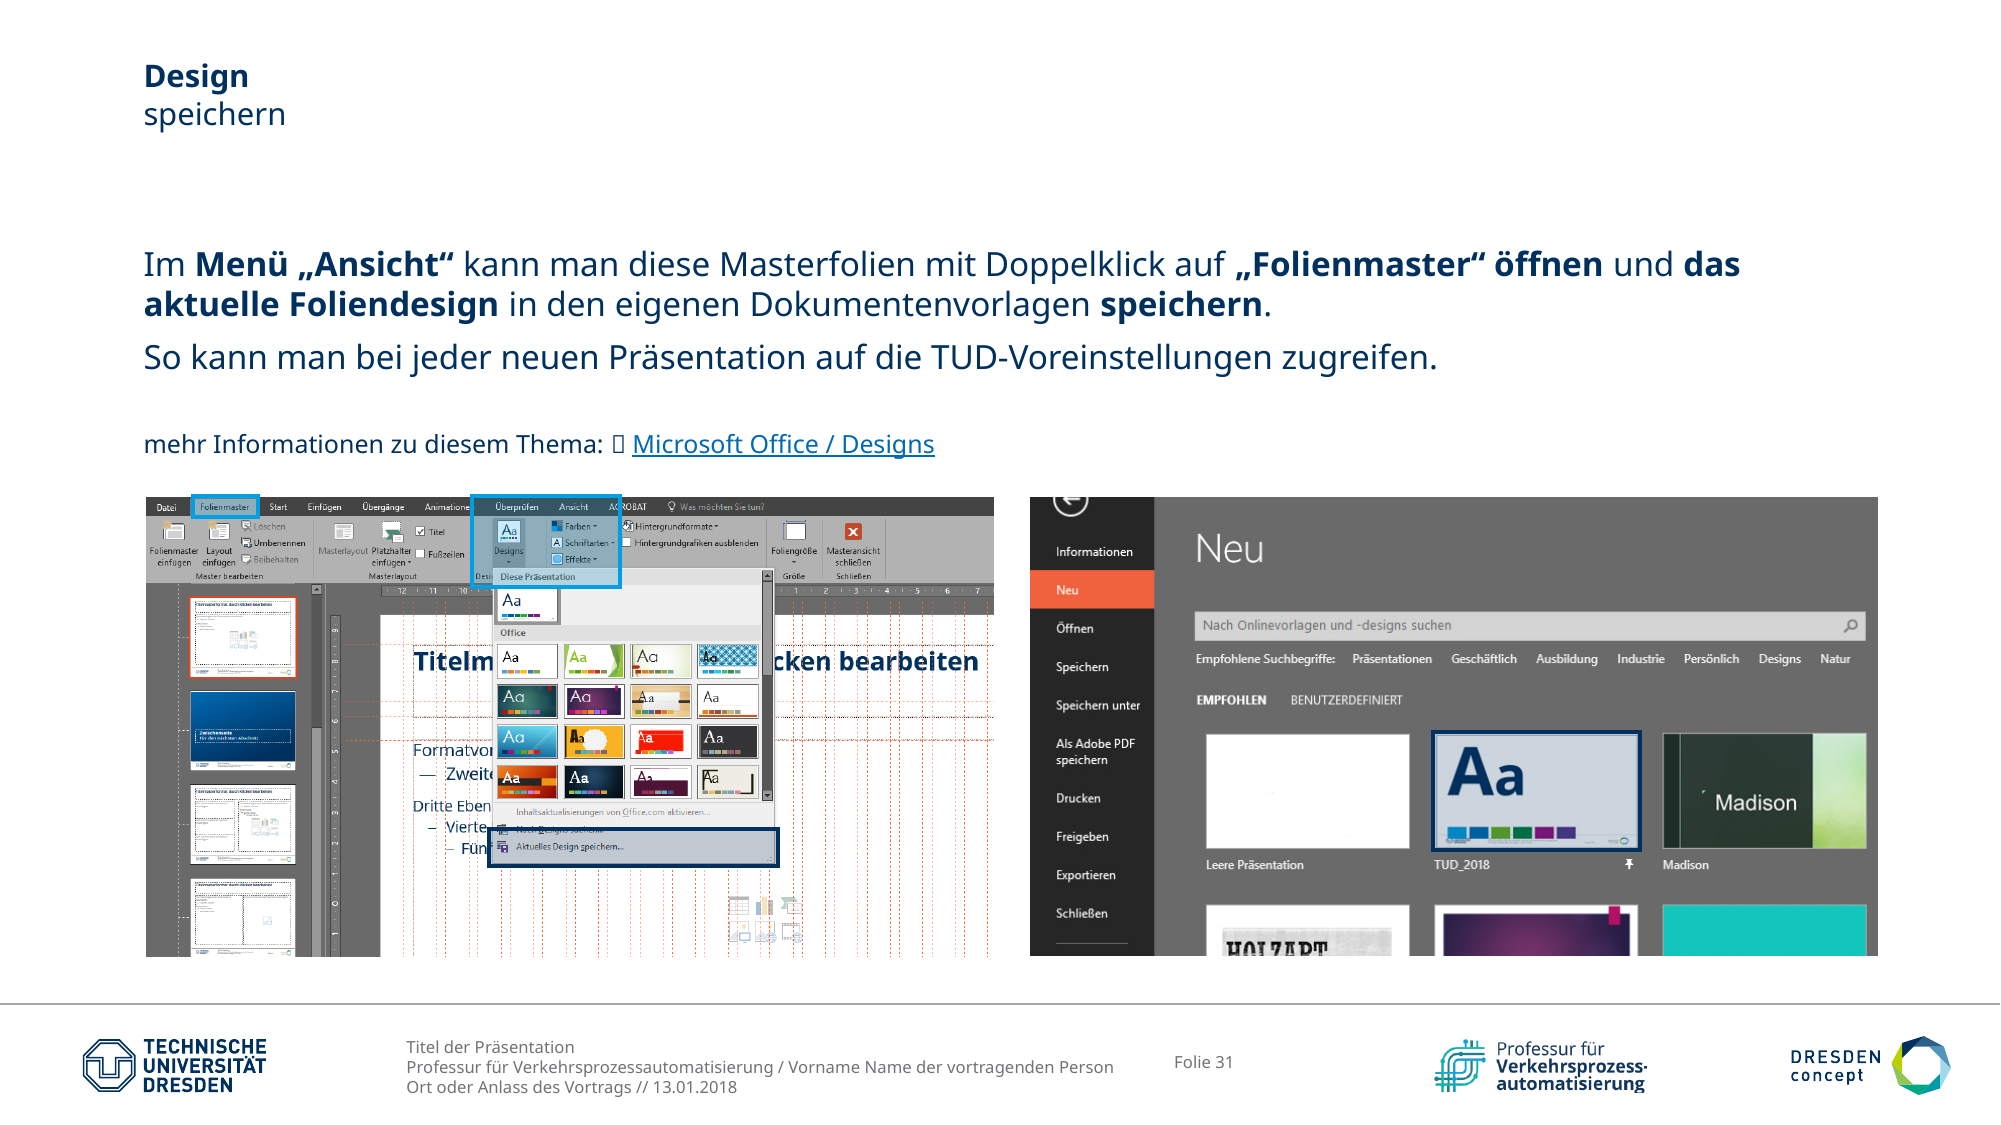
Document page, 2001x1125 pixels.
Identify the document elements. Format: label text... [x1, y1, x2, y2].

list Im Menü „Ansicht“ kann man diese Masterfolien mit Doppelklick auf „Folienmaster“ öffnen und das aktuelle Foliendesign in den eigenen Dokumentenvorlagen speichern. So kann man bei jeder neuen Präsentation auf die TUD-Voreinstellungen zugreifen. mehr Informationen zu diesem Thema:  Microsoft Office / Designs [143, 243, 1854, 471]
title Design speichern [143, 56, 1880, 169]
picture [145, 496, 995, 957]
picture [475, 499, 617, 584]
picture [1028, 496, 1879, 956]
picture [196, 499, 255, 514]
